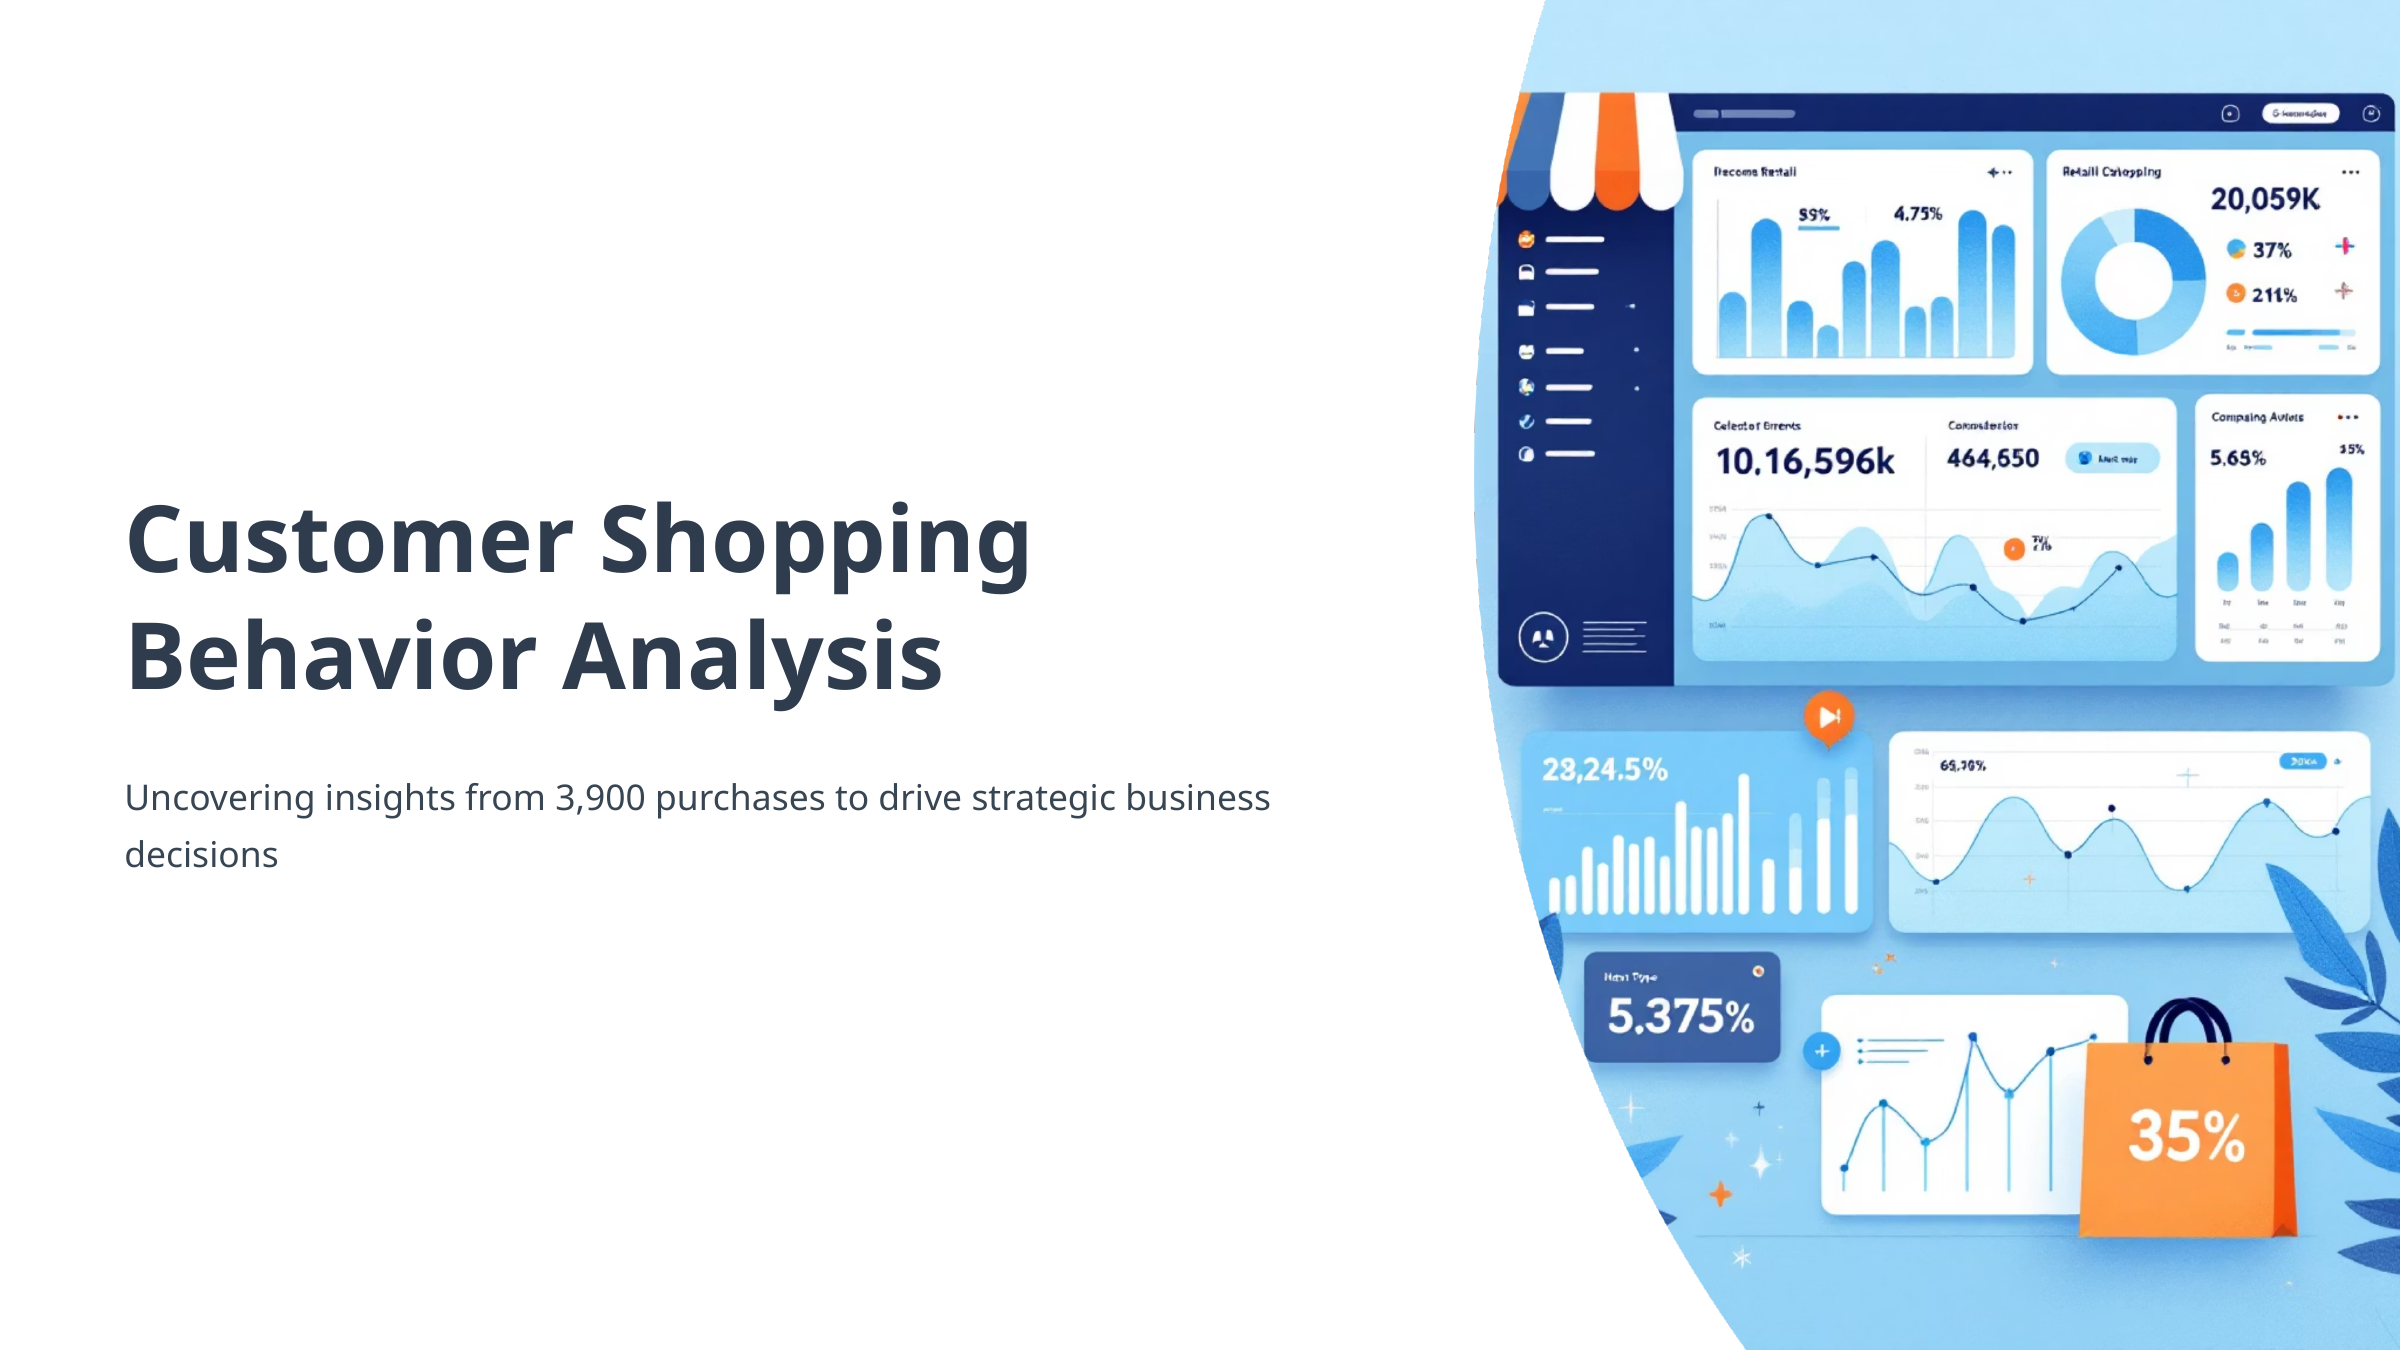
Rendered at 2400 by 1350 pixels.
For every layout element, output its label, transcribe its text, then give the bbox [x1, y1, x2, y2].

picture [1454, 0, 2400, 1350]
text_box Uncovering insights from 3,900 purchases to drive strategic business decisions [124, 761, 1376, 876]
text_box Customer Shopping Behavior Analysis [124, 474, 1376, 709]
